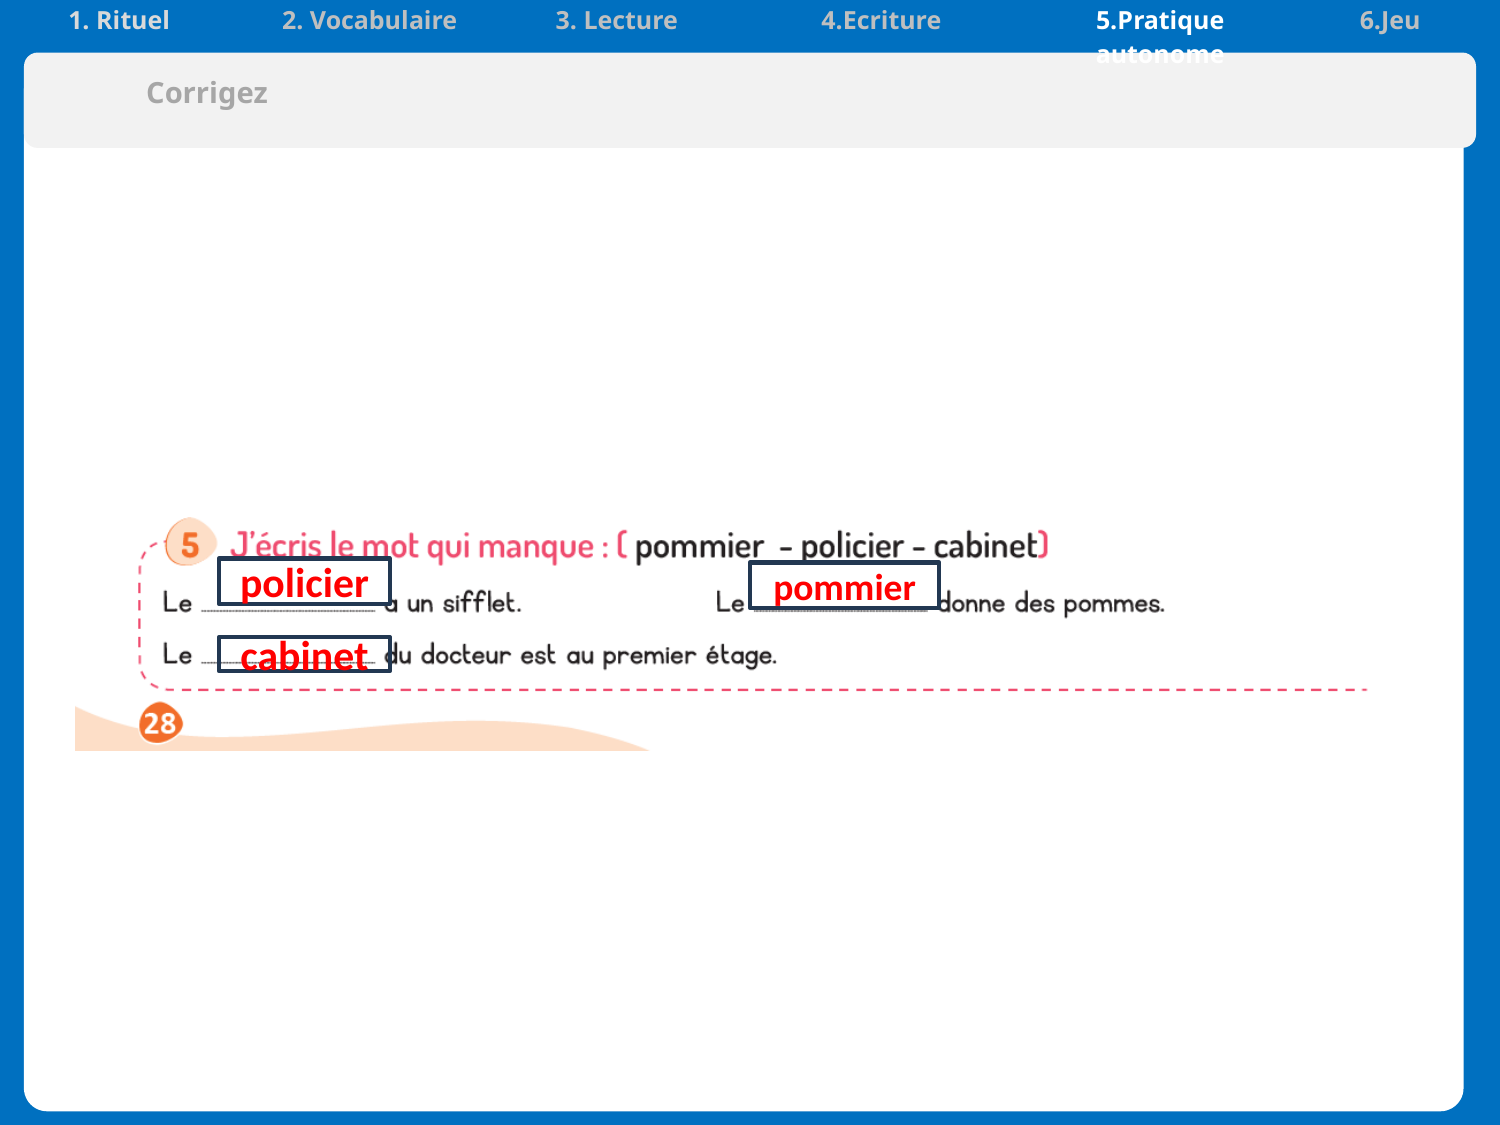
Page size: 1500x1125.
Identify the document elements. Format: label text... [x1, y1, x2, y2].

text_box [0, 0, 1500, 1125]
table_header 4.Ecriture [741, 0, 1022, 66]
picture [74, 507, 1426, 752]
text_box Corrigez [131, 66, 1473, 117]
table_header 6.Jeu [1298, 0, 1482, 79]
text_box [21, 79, 1479, 151]
table_header 1. Rituel [0, 0, 246, 79]
table_header 5.Pratique autonome [1022, 0, 1298, 66]
text_box coiffeur [21, 136, 1466, 1114]
table_header 3. Lecture [493, 0, 741, 66]
table_header 2. Vocabulaire [246, 0, 493, 66]
